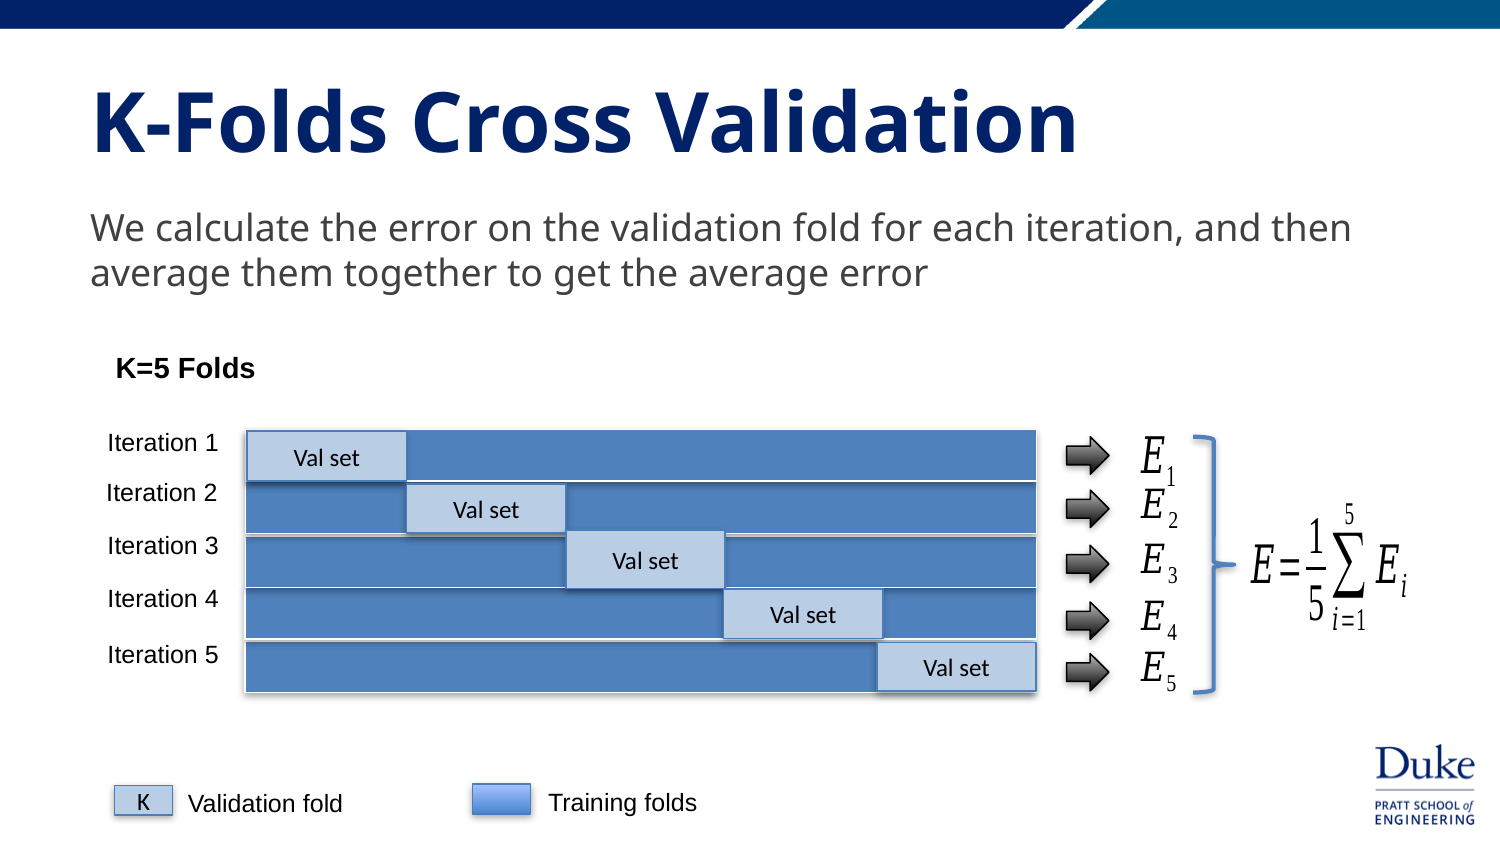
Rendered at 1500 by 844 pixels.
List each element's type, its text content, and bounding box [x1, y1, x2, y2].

text_box [472, 783, 531, 815]
picture [0, 0, 1500, 844]
list We calculate the error on the validation fold for each iteration, and then average them together to get the average error [75, 196, 1425, 320]
text_box K=5 Folds [100, 342, 288, 392]
text_box Training folds [533, 778, 736, 824]
title K-Folds Cross Validation [75, 63, 1425, 175]
text_box Validation fold [164, 780, 367, 825]
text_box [91, 418, 1408, 698]
text_box K [114, 785, 164, 816]
